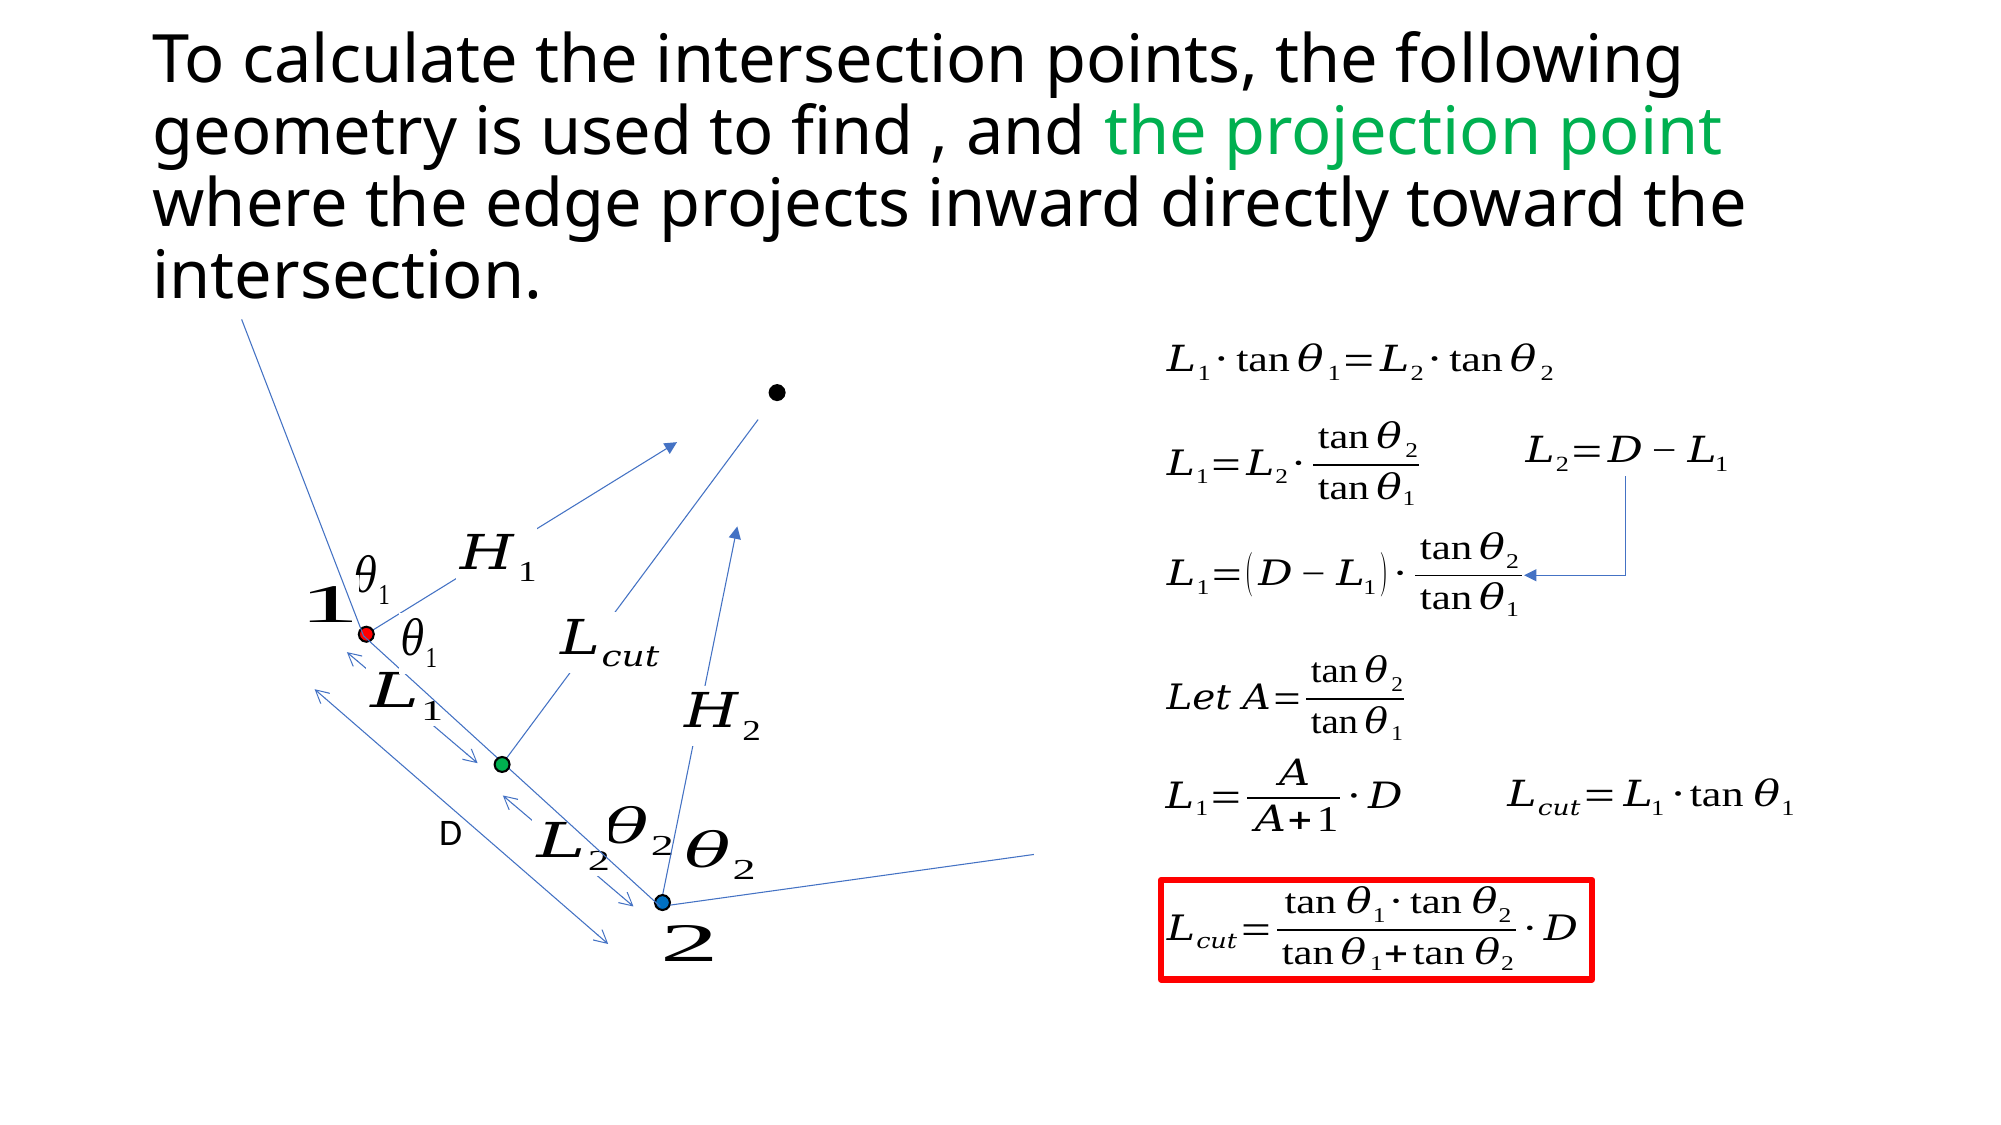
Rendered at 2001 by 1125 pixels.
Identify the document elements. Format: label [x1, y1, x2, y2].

text_box [346, 652, 363, 764]
text_box [738, 854, 1034, 907]
text_box [655, 907, 670, 912]
text_box [241, 319, 364, 636]
text_box [314, 689, 609, 944]
text_box [364, 442, 502, 635]
text_box [502, 419, 759, 764]
text_box [363, 635, 661, 907]
text_box [661, 764, 738, 907]
text_box [768, 384, 786, 402]
text_box [1525, 475, 1625, 577]
